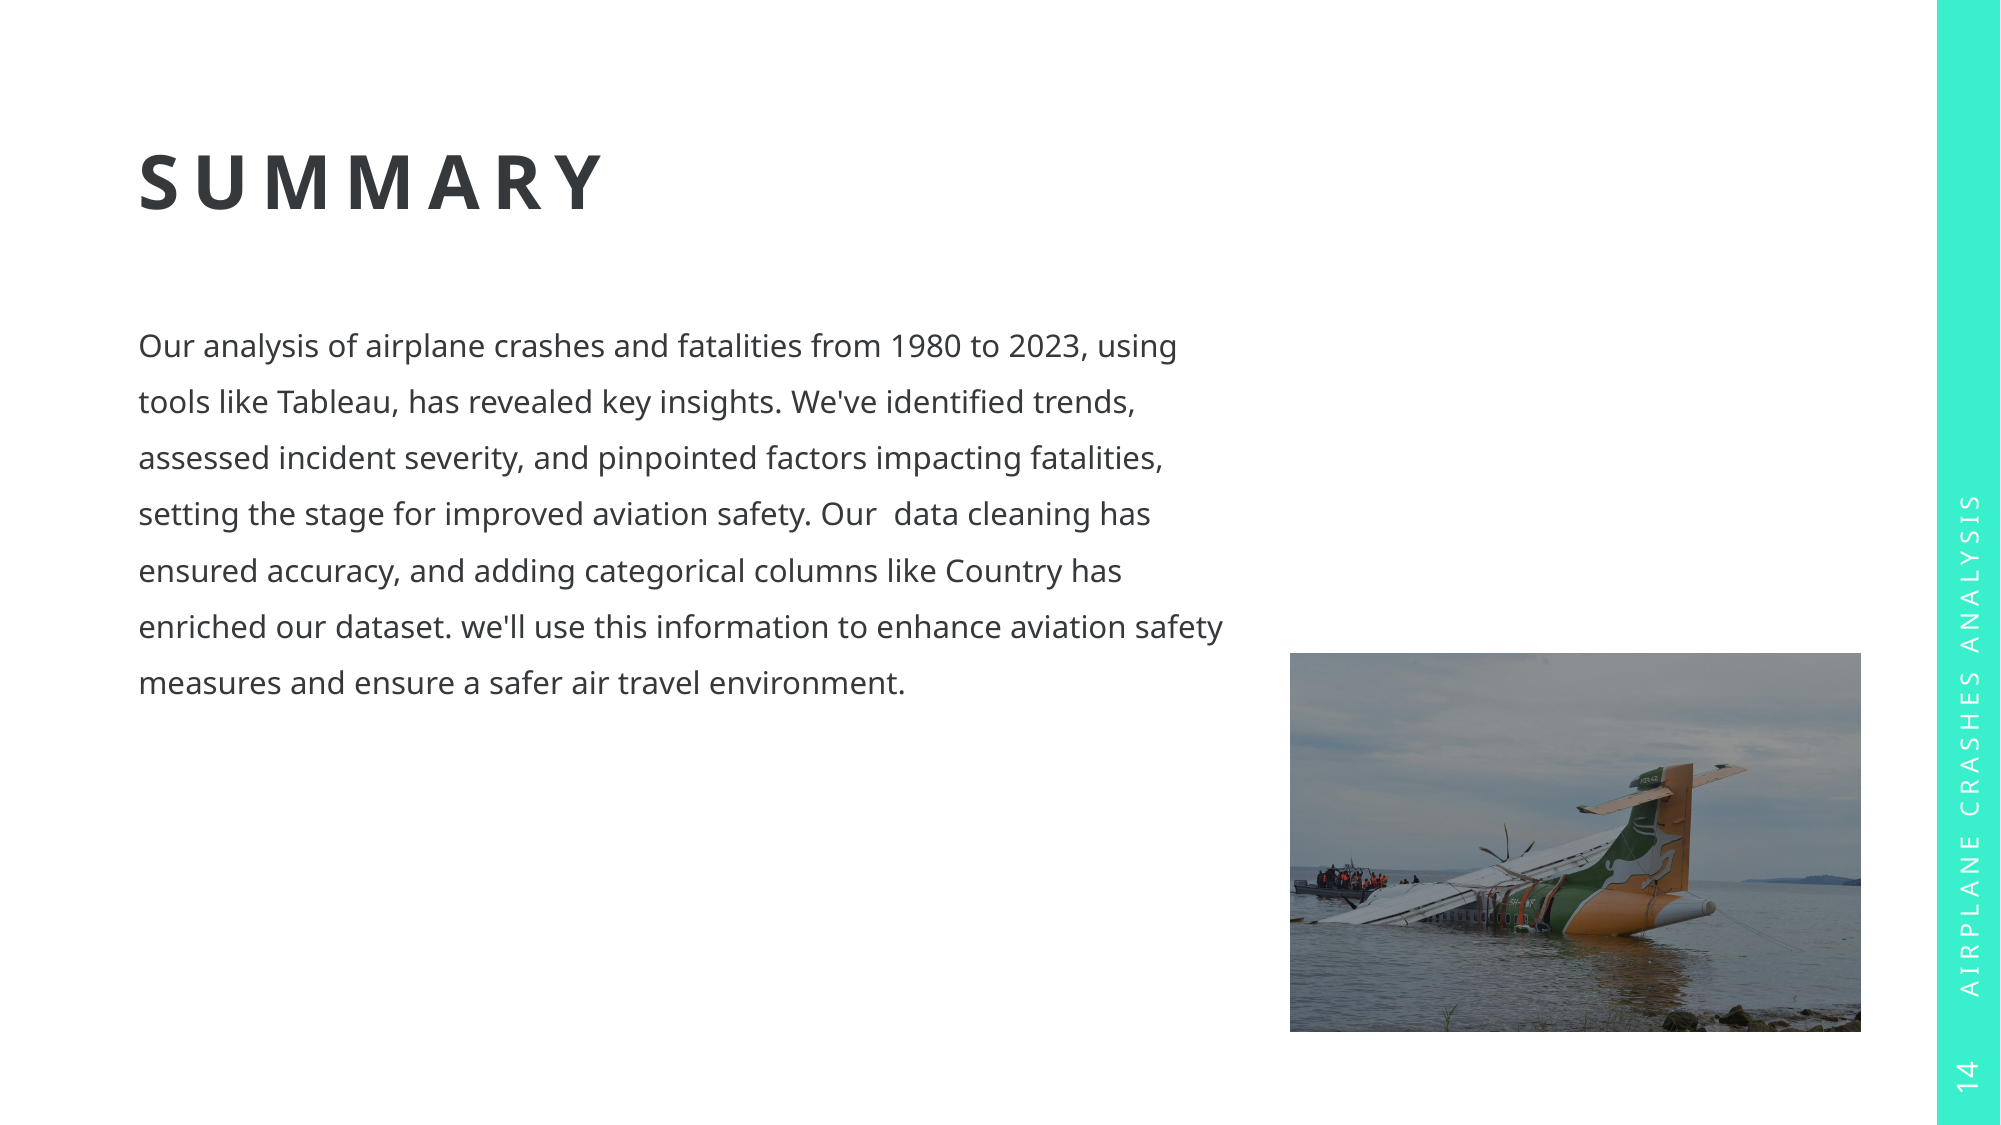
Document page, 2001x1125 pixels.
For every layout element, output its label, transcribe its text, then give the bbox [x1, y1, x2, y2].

list Our analysis of airplane crashes and fatalities from 1980 to 2023, using tools like Tableau, has revealed key insights. We've identified trends, assessed incident severity, and pinpointed factors impacting fatalities, setting the stage for improved aviation safety. Our data cleaning has ensured accuracy, and adding categorical columns like Country has enriched our dataset. we'll use this information to enhance aviation safety measures and ensure a safer air travel environment. [138, 307, 1244, 893]
footer AIRPLANE CRASHES ANALYSIS [1937, 0, 2000, 1032]
picture [1290, 653, 1861, 1032]
title SUMMARY [139, 145, 1082, 306]
slide_number 14 [1937, 1032, 2000, 1125]
